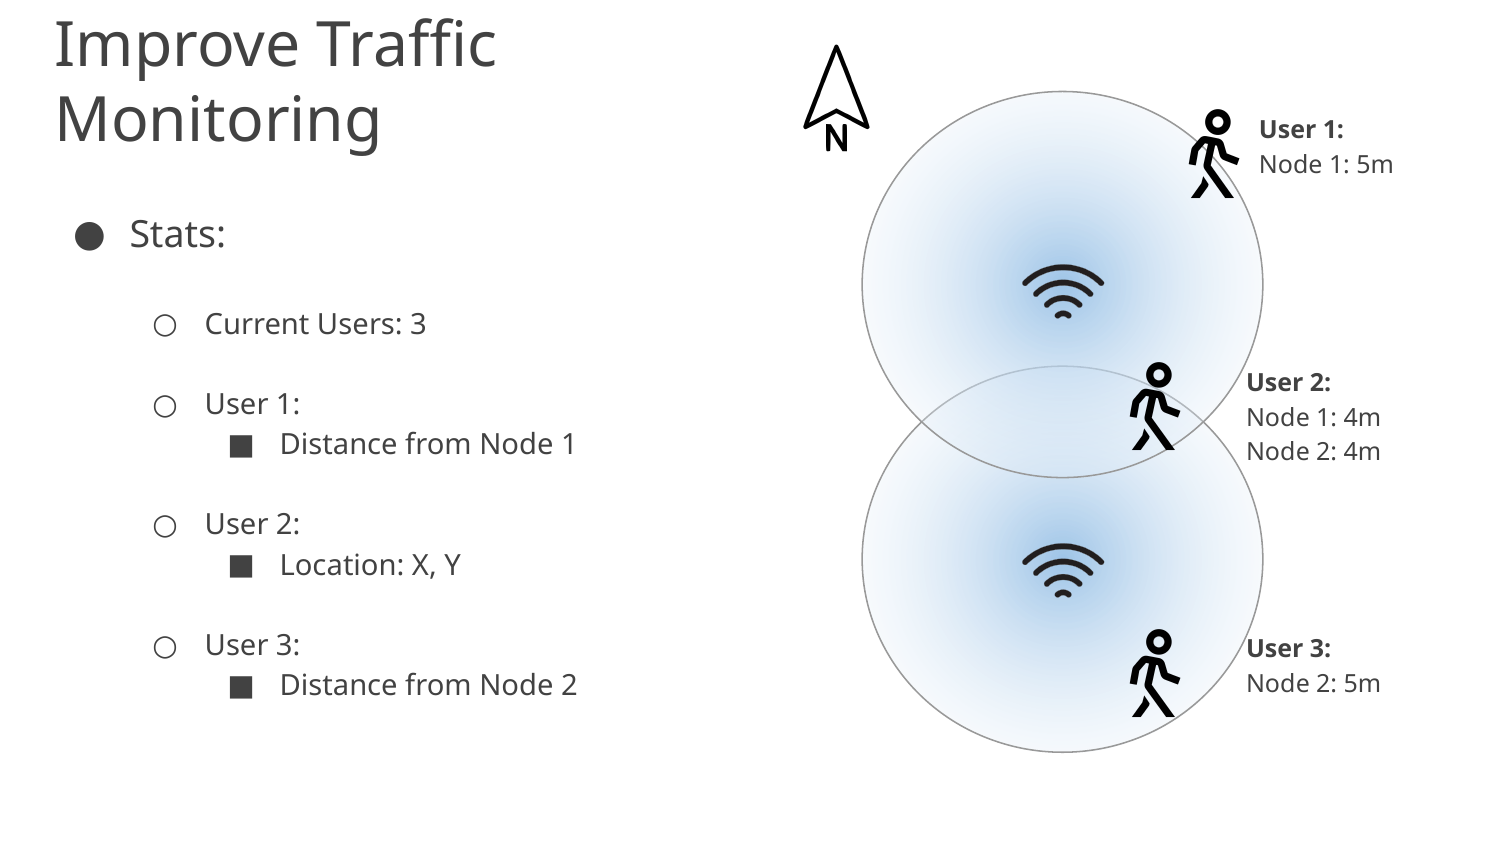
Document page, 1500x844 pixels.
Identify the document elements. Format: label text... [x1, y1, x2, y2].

text_box [862, 91, 1263, 478]
list User 1: Node 1: 5m [1244, 94, 1487, 189]
picture [1000, 222, 1125, 347]
picture [772, 35, 899, 162]
picture [1183, 106, 1245, 201]
picture [1124, 359, 1186, 454]
list User 2: Node 1: 4m Node 2: 4m [1231, 347, 1474, 441]
text_box [862, 422, 1263, 753]
picture [1124, 625, 1186, 721]
list User 3: Node 2: 5m [1231, 613, 1474, 708]
list Stats: Current Users: 3 User 1: Distance from Node 1 User 2: Location: X, Y User 3: Distance from Node 2 [39, 188, 670, 691]
title Improve Traffic Monitoring [39, 44, 770, 169]
picture [1000, 501, 1125, 626]
